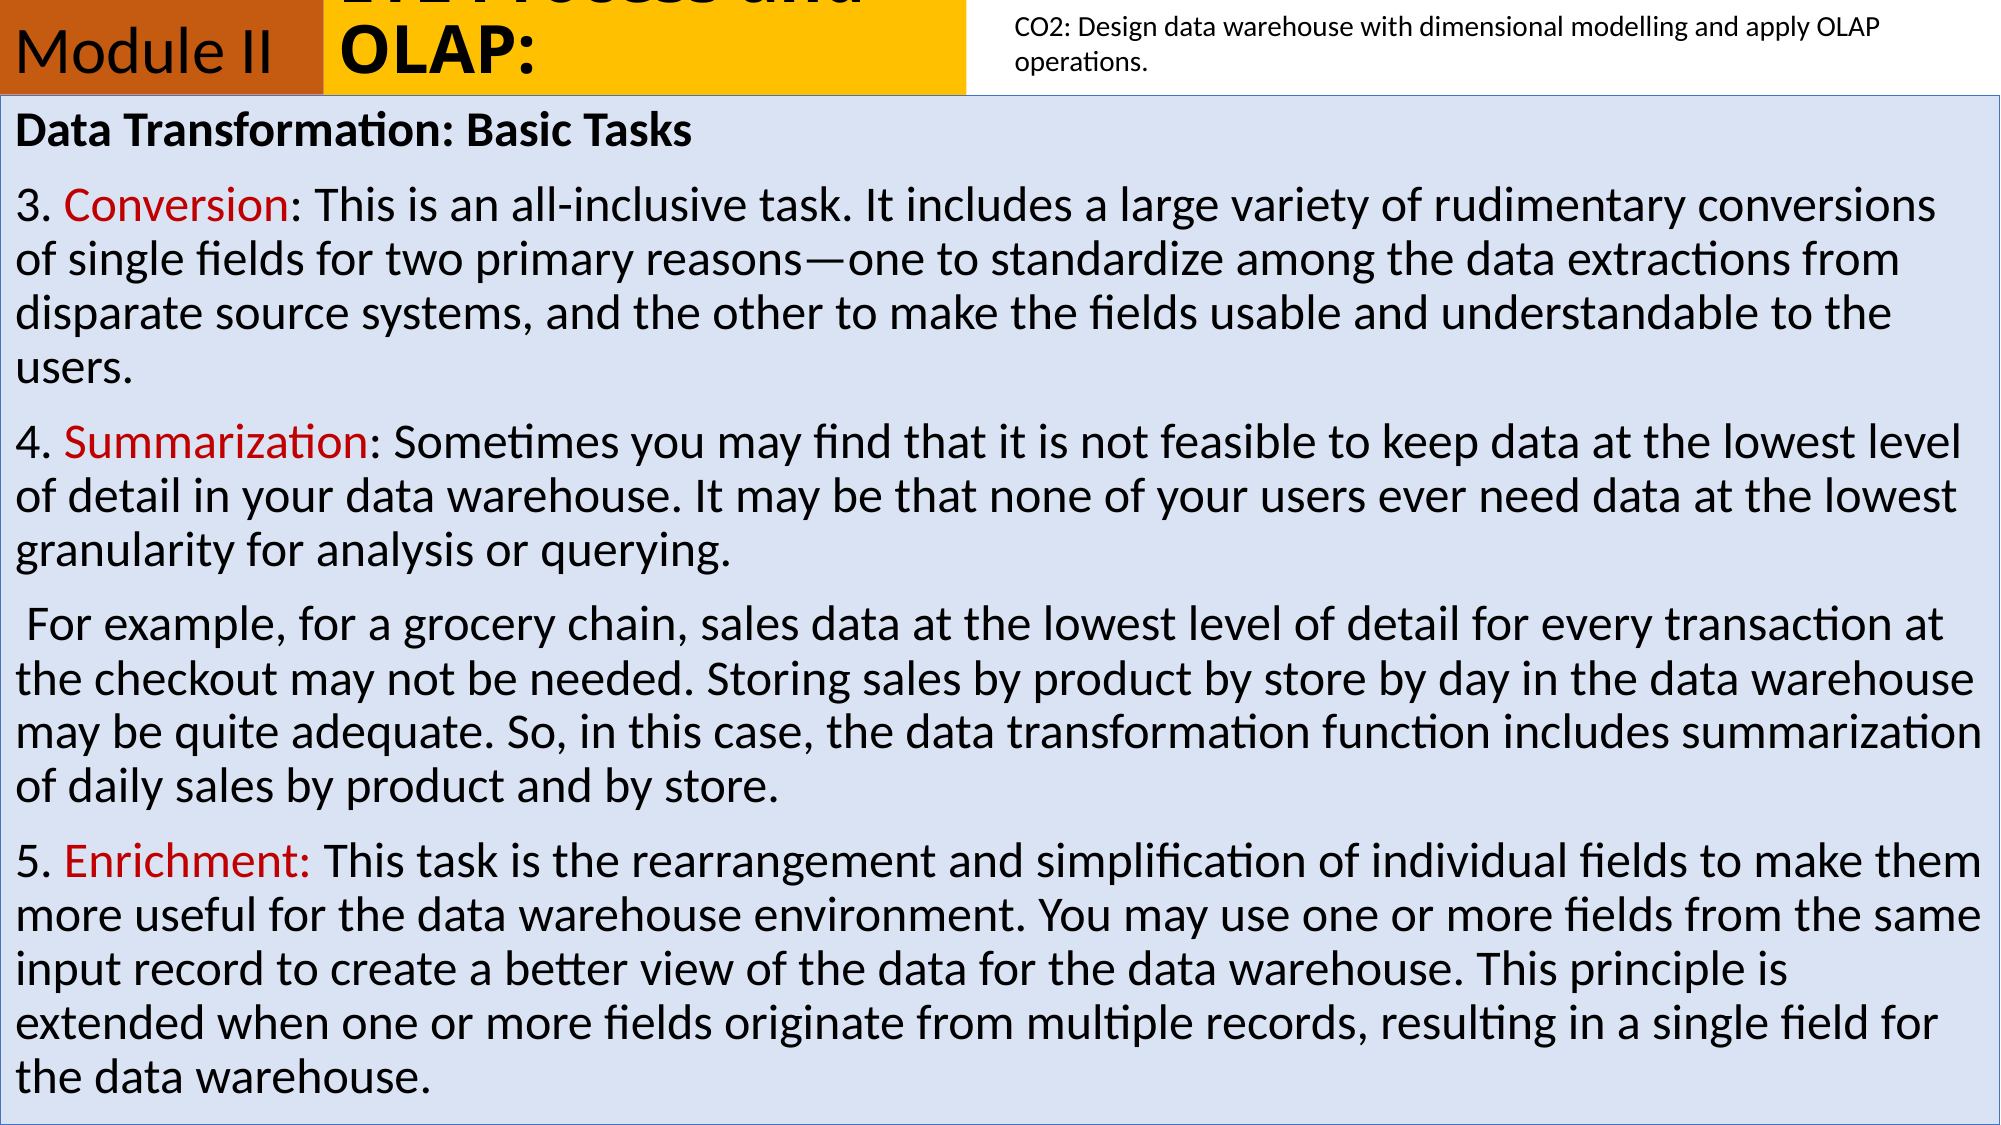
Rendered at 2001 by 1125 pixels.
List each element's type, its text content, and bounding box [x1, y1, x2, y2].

text_box Module II [0, 0, 324, 95]
title ETL Process and OLAP: [324, 0, 967, 95]
subtitle Data Transformation: Basic Tasks 3. Conversion: This is an all-inclusive task. It includes a large variety of rudimentary conversions of single fields for two primary reasons—one to standardize among the data extractions from disparate source systems, and the other to make the fields usable and understandable to the users. 4. Summarization: Sometimes you may find that it is not feasible to keep data at the lowest level of detail in your data warehouse. It may be that none of your users ever need data at the lowest granularity for analysis or querying. For example, for a grocery chain, sales data at the lowest level of detail for every transaction at the checkout may not be needed. Storing sales by product by store by day in the data warehouse may be quite adequate. So, in this case, the data transformation function includes summarization of daily sales by product and by store. 5. Enrichment: This task is the rearrangement and simplification of individual fields to make them more useful for the data warehouse environment. You may use one or more fields from the same input record to create a better view of the data for the data warehouse. This principle is extended when one or more fields originate from multiple records, resulting in a single field for the data warehouse. [0, 95, 2000, 1125]
text_box CO2: Design data warehouse with dimensional modelling and apply OLAP operations. [999, 0, 2000, 120]
